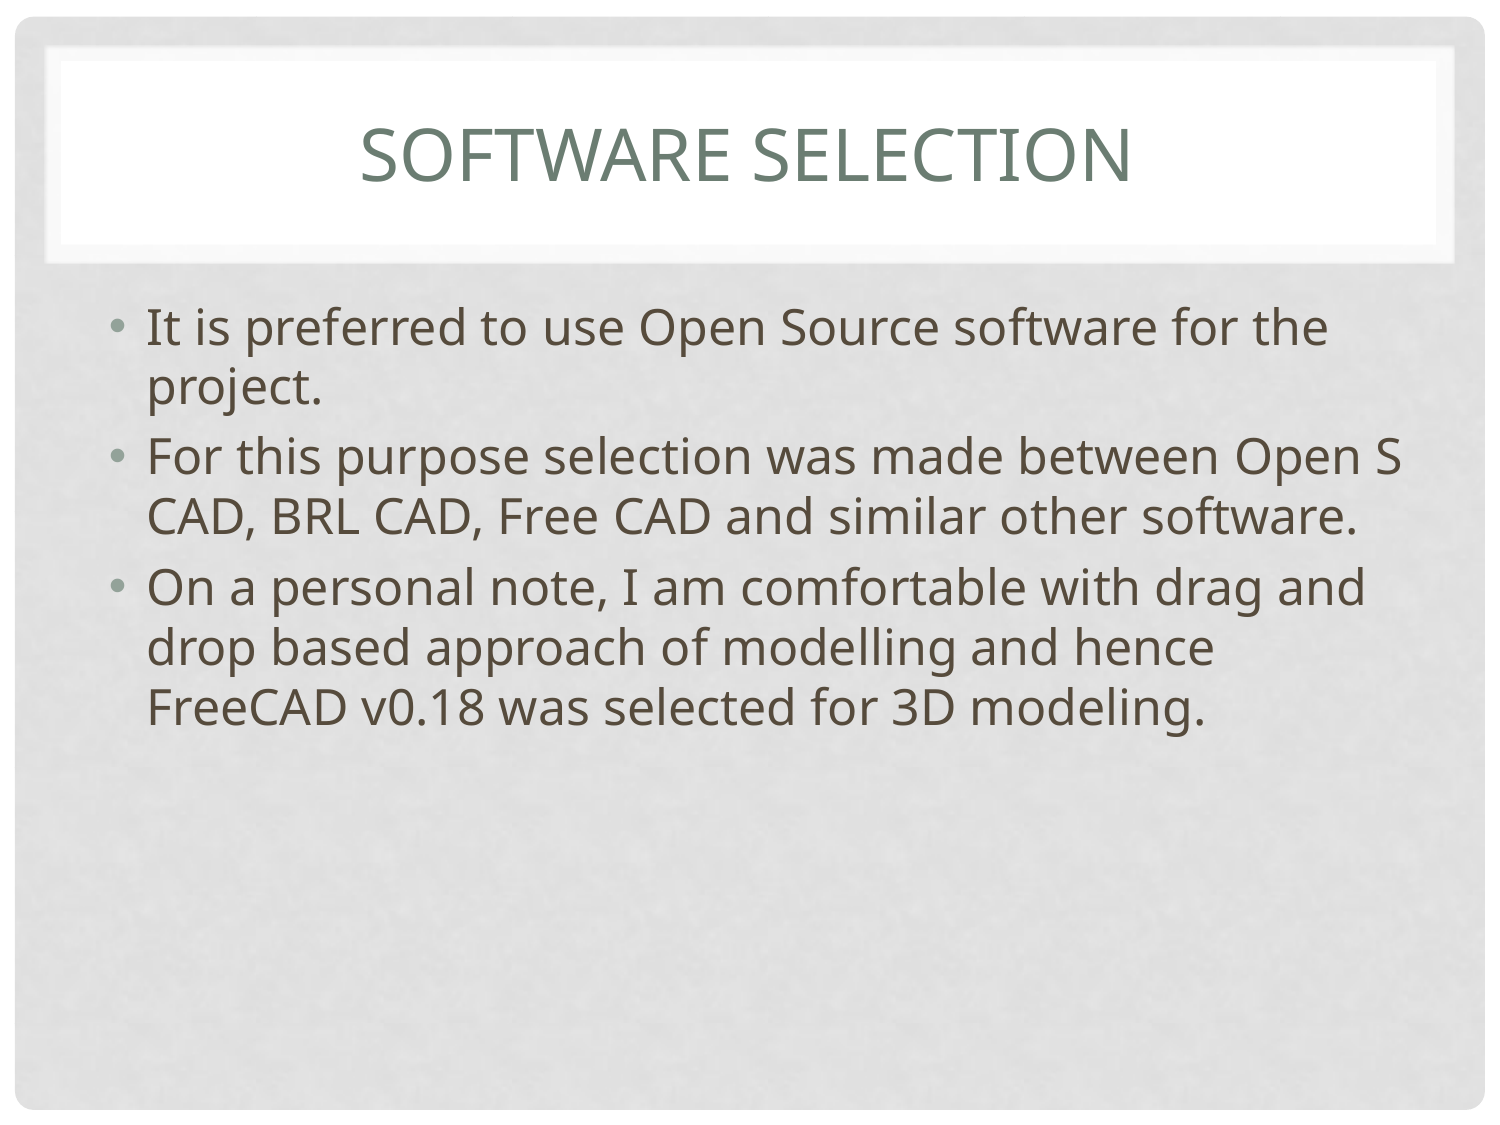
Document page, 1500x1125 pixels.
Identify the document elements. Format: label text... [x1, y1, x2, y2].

title Software Selection [69, 66, 1425, 238]
list It is preferred to use Open Source software for the project. For this purpose selection was made between Open S CAD, BRL CAD, Free CAD and similar other software. On a personal note, I am comfortable with drag and drop based approach of modelling and hence FreeCAD v0.18 was selected for 3D modeling. [75, 287, 1425, 1005]
